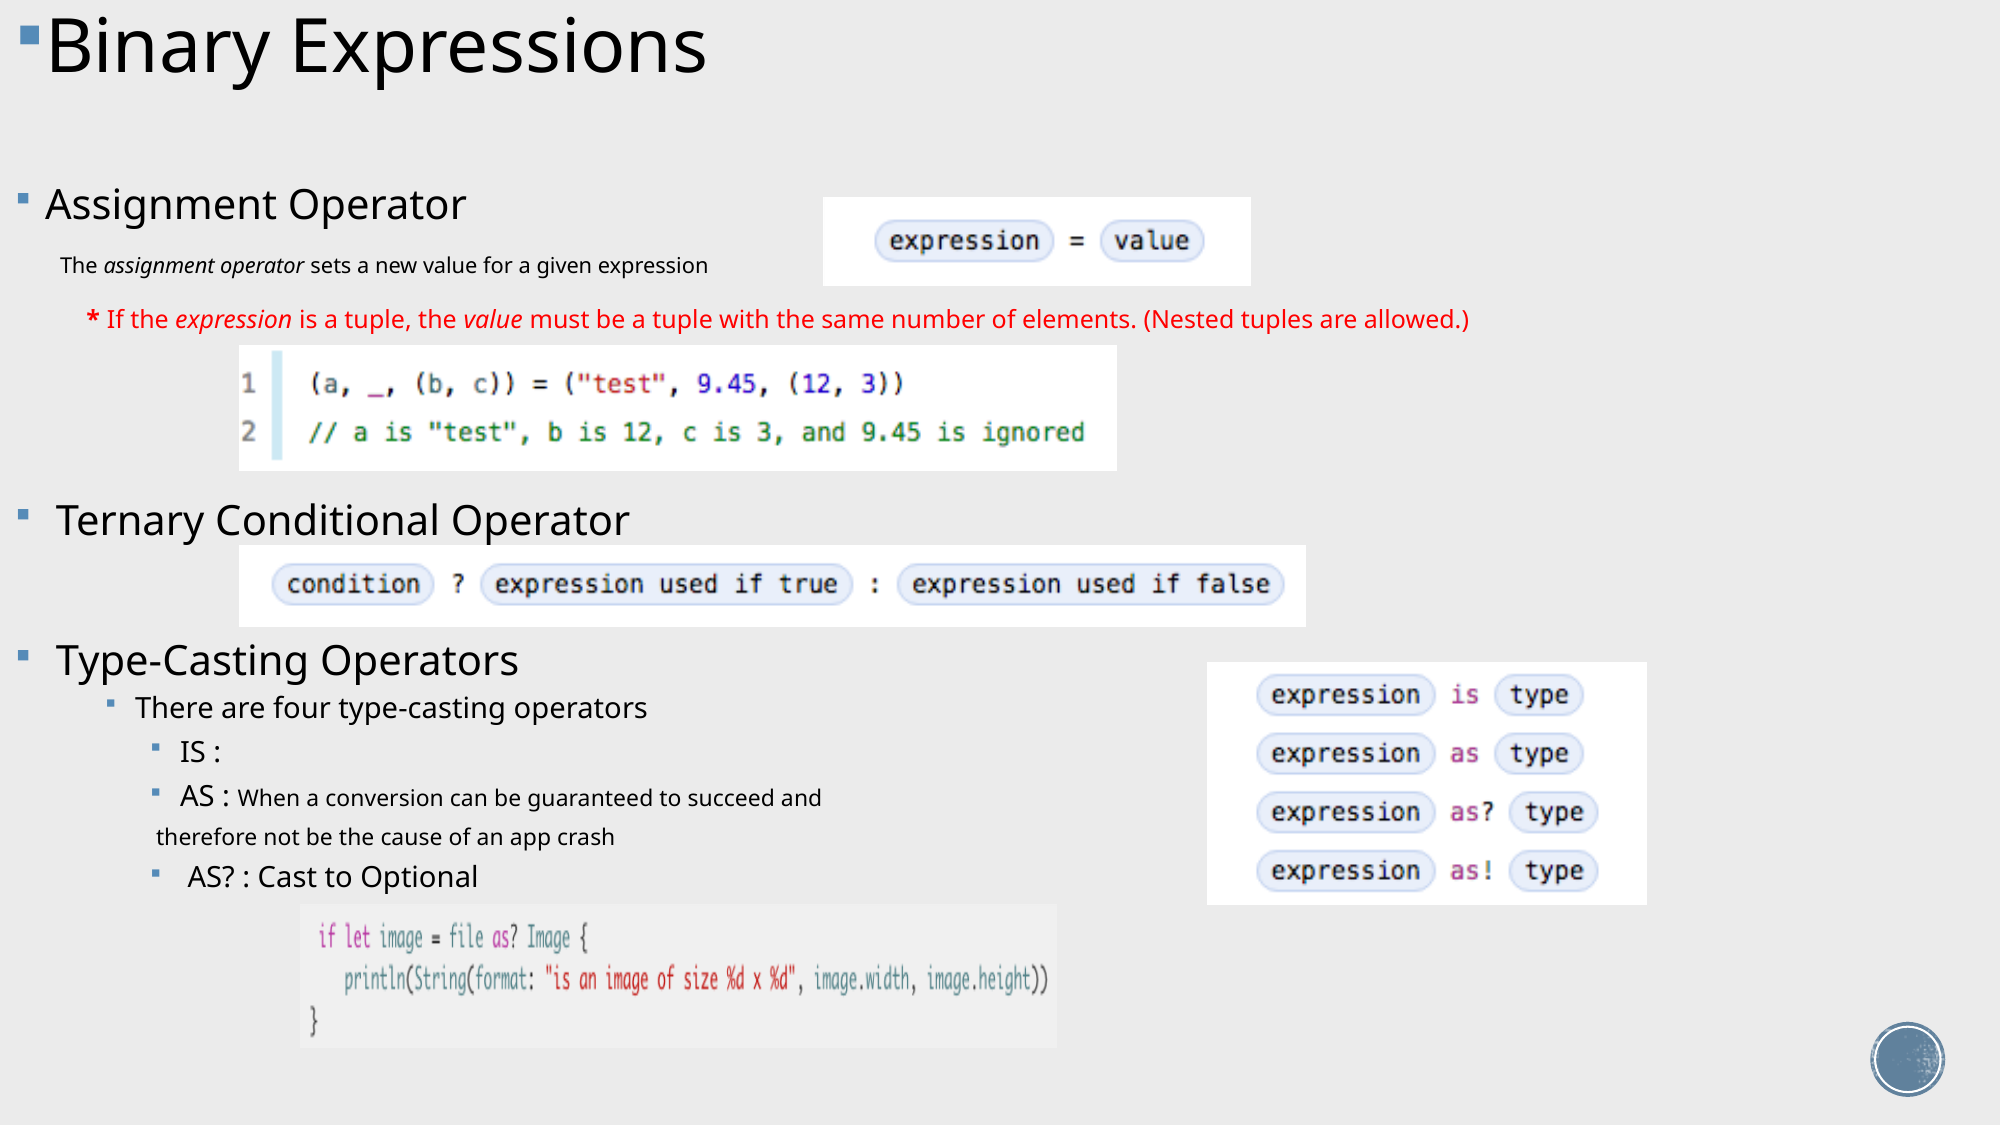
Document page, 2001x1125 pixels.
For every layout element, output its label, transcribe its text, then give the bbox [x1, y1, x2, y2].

picture [1207, 662, 1647, 905]
picture [823, 197, 1251, 286]
picture [300, 904, 1057, 1048]
list Binary Expressions Assignment Operator The assignment operator sets a new value for a given expression * If the expression is a tuple, the value must be a tuple with the same number of elements. (Nested tuples are allowed.) Ternary Conditional Operator Type-Casting Operators There are four type-casting operators IS : AS : When a conversion can be guaranteed to succeed and therefore not be the cause of an app crash AS? : Cast to Optional [0, 0, 1826, 1013]
picture [239, 545, 1306, 627]
picture [239, 345, 1117, 471]
